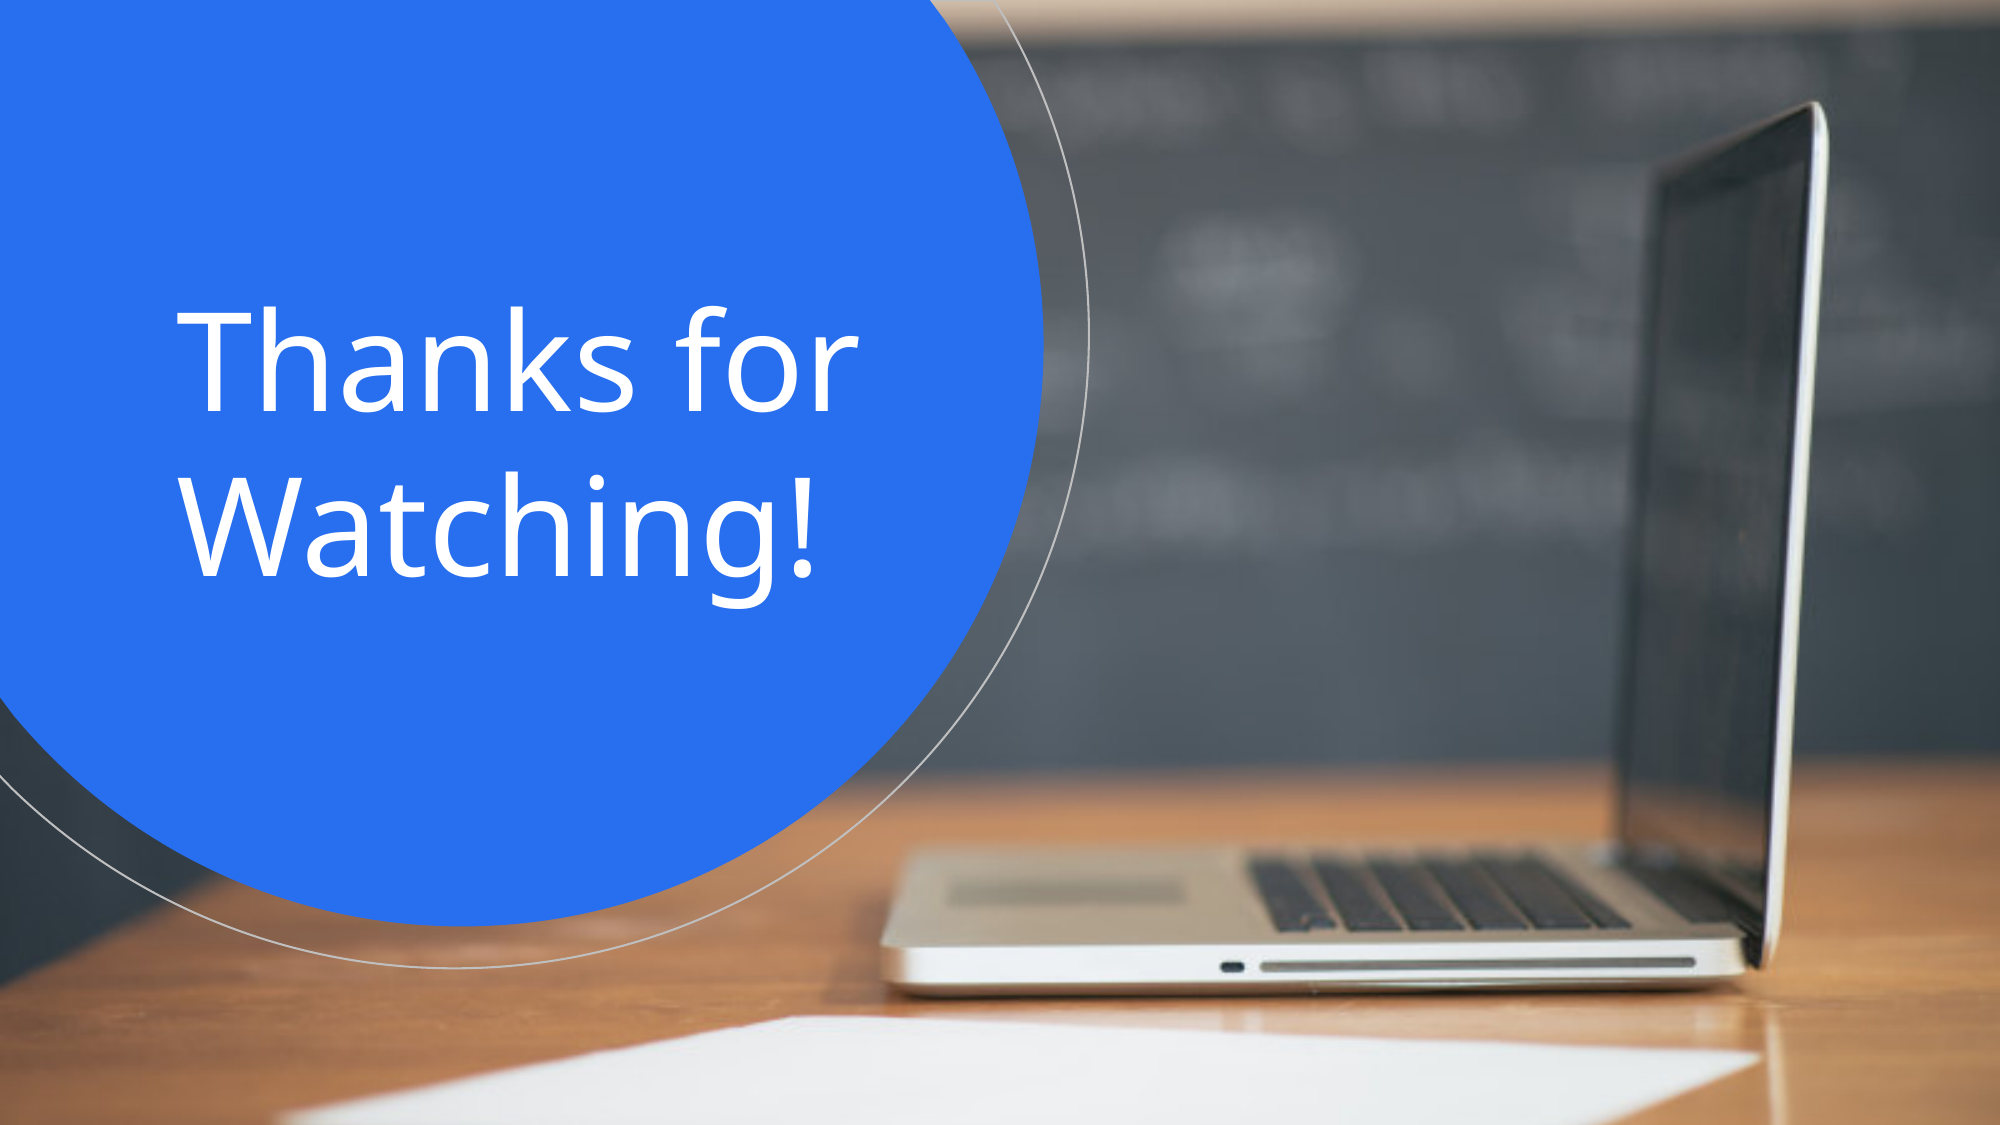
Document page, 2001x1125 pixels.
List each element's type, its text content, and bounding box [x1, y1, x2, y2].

text_box Thanks for Watching! [176, 273, 863, 604]
picture [0, 0, 2000, 1125]
picture [0, 2, 1087, 967]
